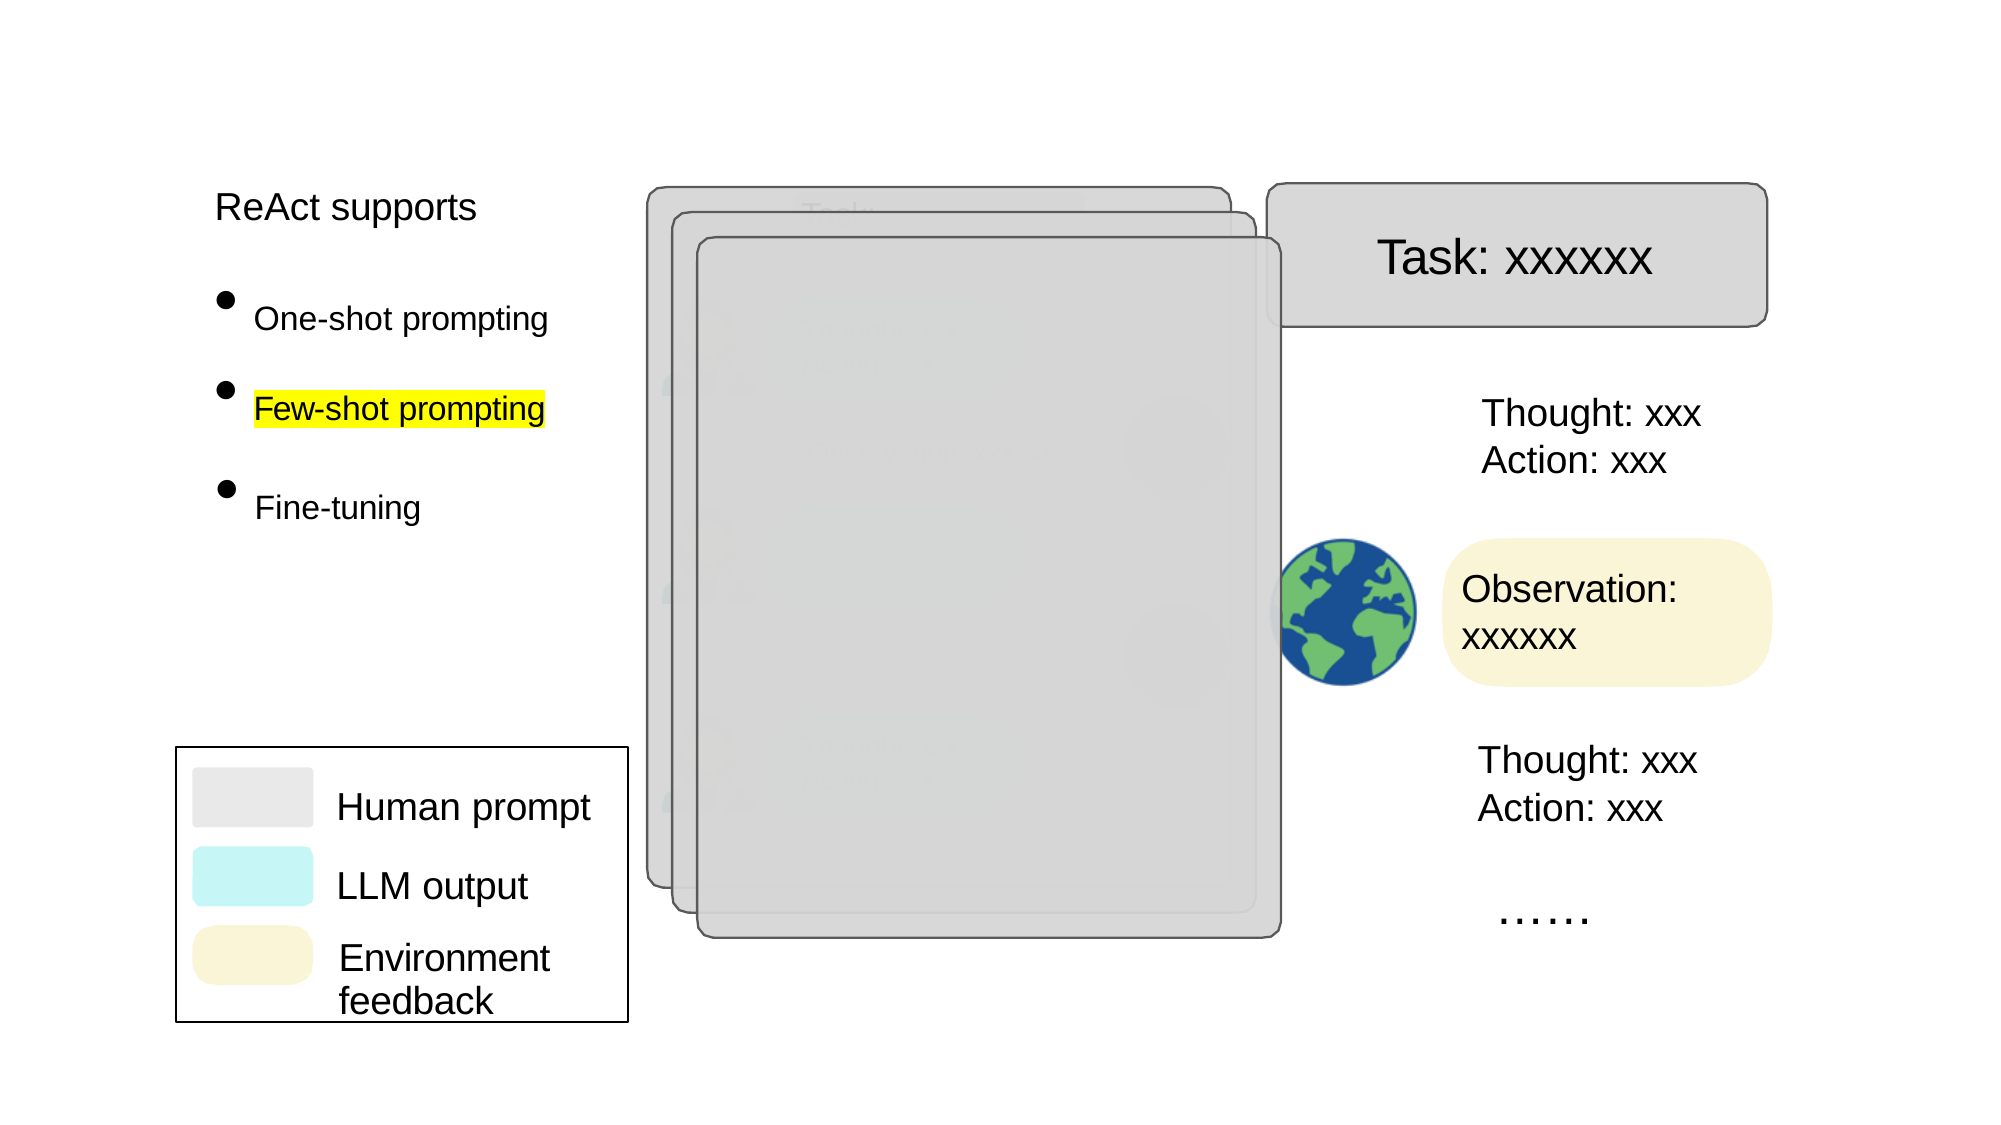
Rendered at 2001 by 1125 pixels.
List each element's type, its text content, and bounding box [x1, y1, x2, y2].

text_box Observation: xxxxxx [1458, 561, 1685, 658]
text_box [646, 186, 1232, 889]
text_box Few-shot prompting [211, 361, 604, 434]
text_box …… [1491, 872, 1596, 935]
text_box Human prompt LLM output Environment feedback [176, 746, 629, 1023]
text_box ReAct supports [211, 179, 489, 229]
text_box [1442, 538, 1773, 687]
text_box Fine-tuning [212, 460, 452, 533]
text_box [1264, 181, 1770, 329]
text_box Thought: xxx Action: xxx [1478, 384, 1707, 482]
text_box One-shot prompting [211, 271, 606, 345]
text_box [696, 236, 1282, 939]
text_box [671, 211, 1257, 914]
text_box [1282, 294, 1425, 716]
text_box Thought: xxx Action: xxx [1474, 732, 1704, 829]
